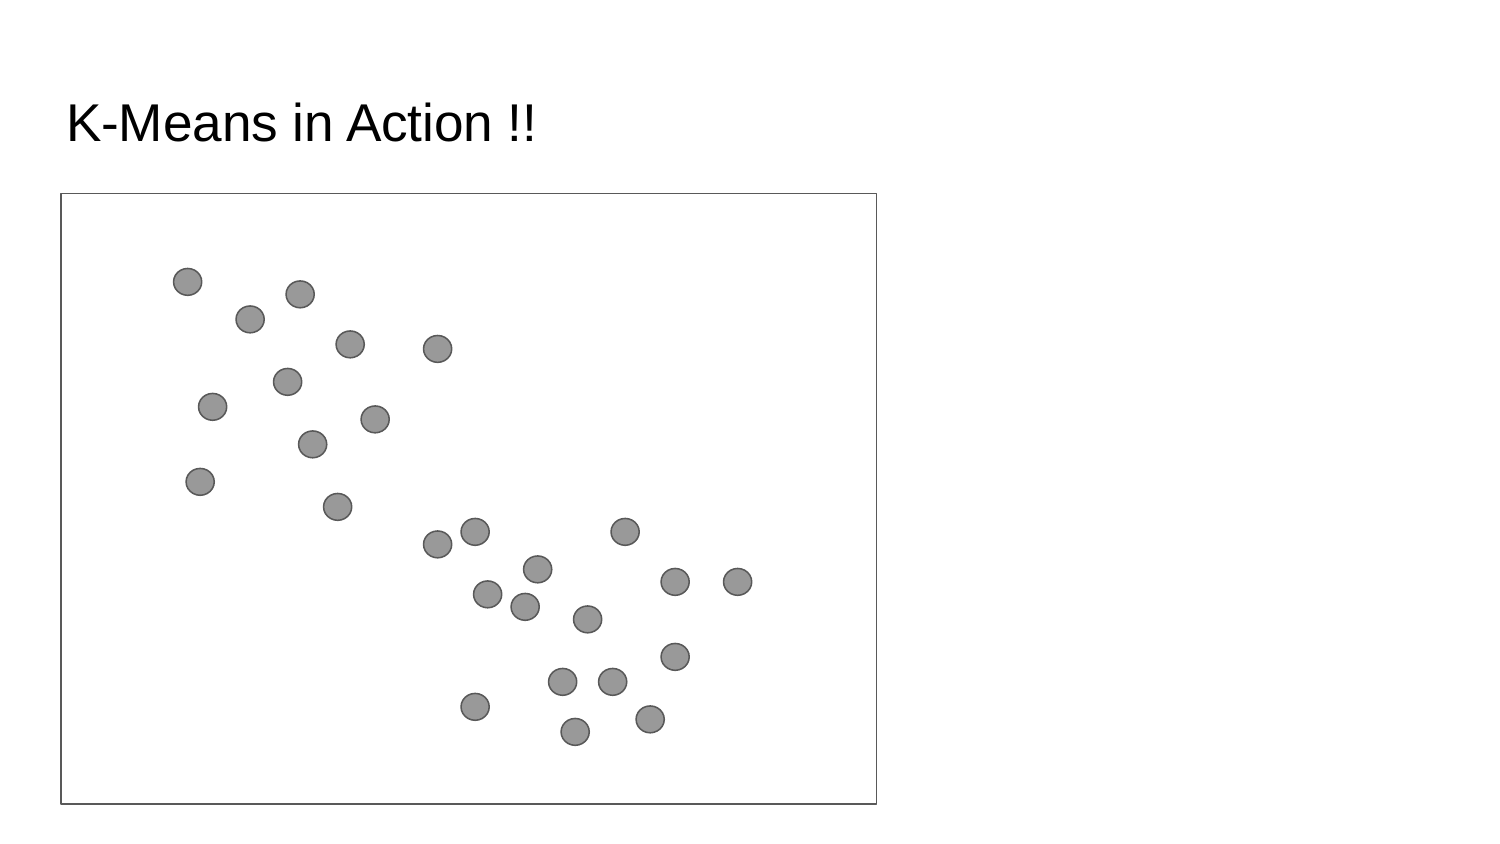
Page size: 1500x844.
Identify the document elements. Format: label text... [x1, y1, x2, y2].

text_box [636, 705, 665, 733]
text_box [661, 568, 690, 596]
text_box [461, 518, 490, 546]
text_box [598, 668, 627, 696]
text_box [186, 468, 215, 496]
text_box [236, 305, 265, 333]
text_box [423, 335, 452, 363]
text_box [523, 555, 552, 583]
text_box [198, 393, 227, 421]
text_box [573, 605, 602, 633]
text_box [61, 193, 877, 805]
text_box [361, 405, 390, 433]
text_box [273, 368, 302, 396]
text_box [423, 530, 452, 558]
text_box [461, 693, 490, 721]
text_box [723, 568, 752, 596]
text_box [561, 718, 590, 746]
text_box [286, 280, 315, 308]
text_box [173, 268, 202, 296]
text_box [473, 580, 502, 608]
text_box [298, 430, 327, 458]
text_box [336, 330, 365, 358]
text_box [323, 493, 352, 521]
text_box [511, 593, 540, 621]
title K-Means in Action !! [51, 72, 1449, 167]
text_box [661, 643, 690, 671]
text_box [611, 518, 640, 546]
text_box [548, 668, 577, 696]
